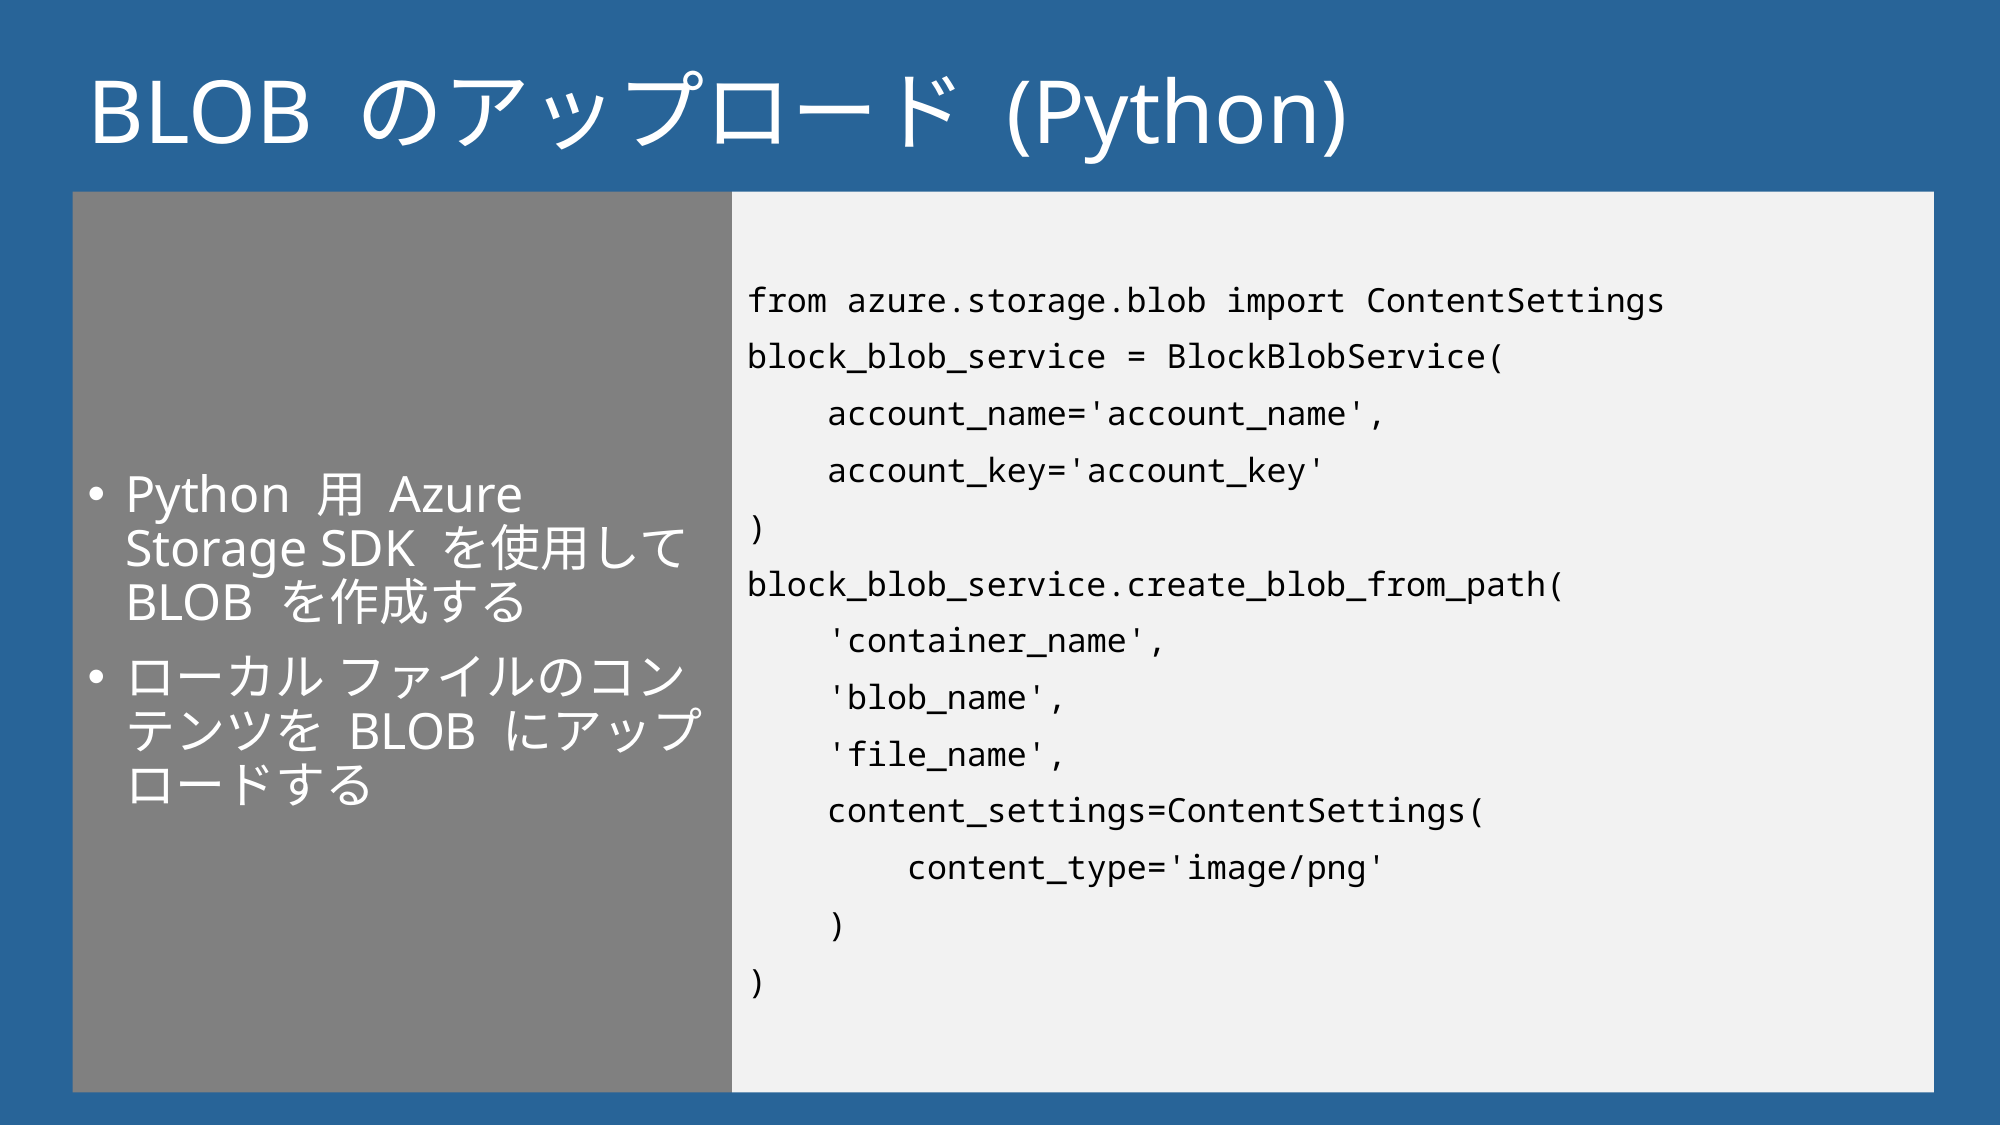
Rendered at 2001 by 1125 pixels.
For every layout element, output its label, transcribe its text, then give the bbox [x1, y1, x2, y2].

title BLOB のアップロード (Python) [72, 59, 1934, 170]
list from azure.storage.blob import ContentSettings block_blob_service = BlockBlobService( account_name='account_name', account_key='account_key' ) block_blob_service.create_blob_from_path( 'container_name', 'blob_name', 'file_name', content_settings=ContentSettings( content_type='image/png' ) ) [732, 191, 1934, 1093]
list Python 用 Azure Storage SDK を使用して BLOB を作成する ローカル ファイルのコンテンツを BLOB にアップロードする [72, 191, 732, 1093]
